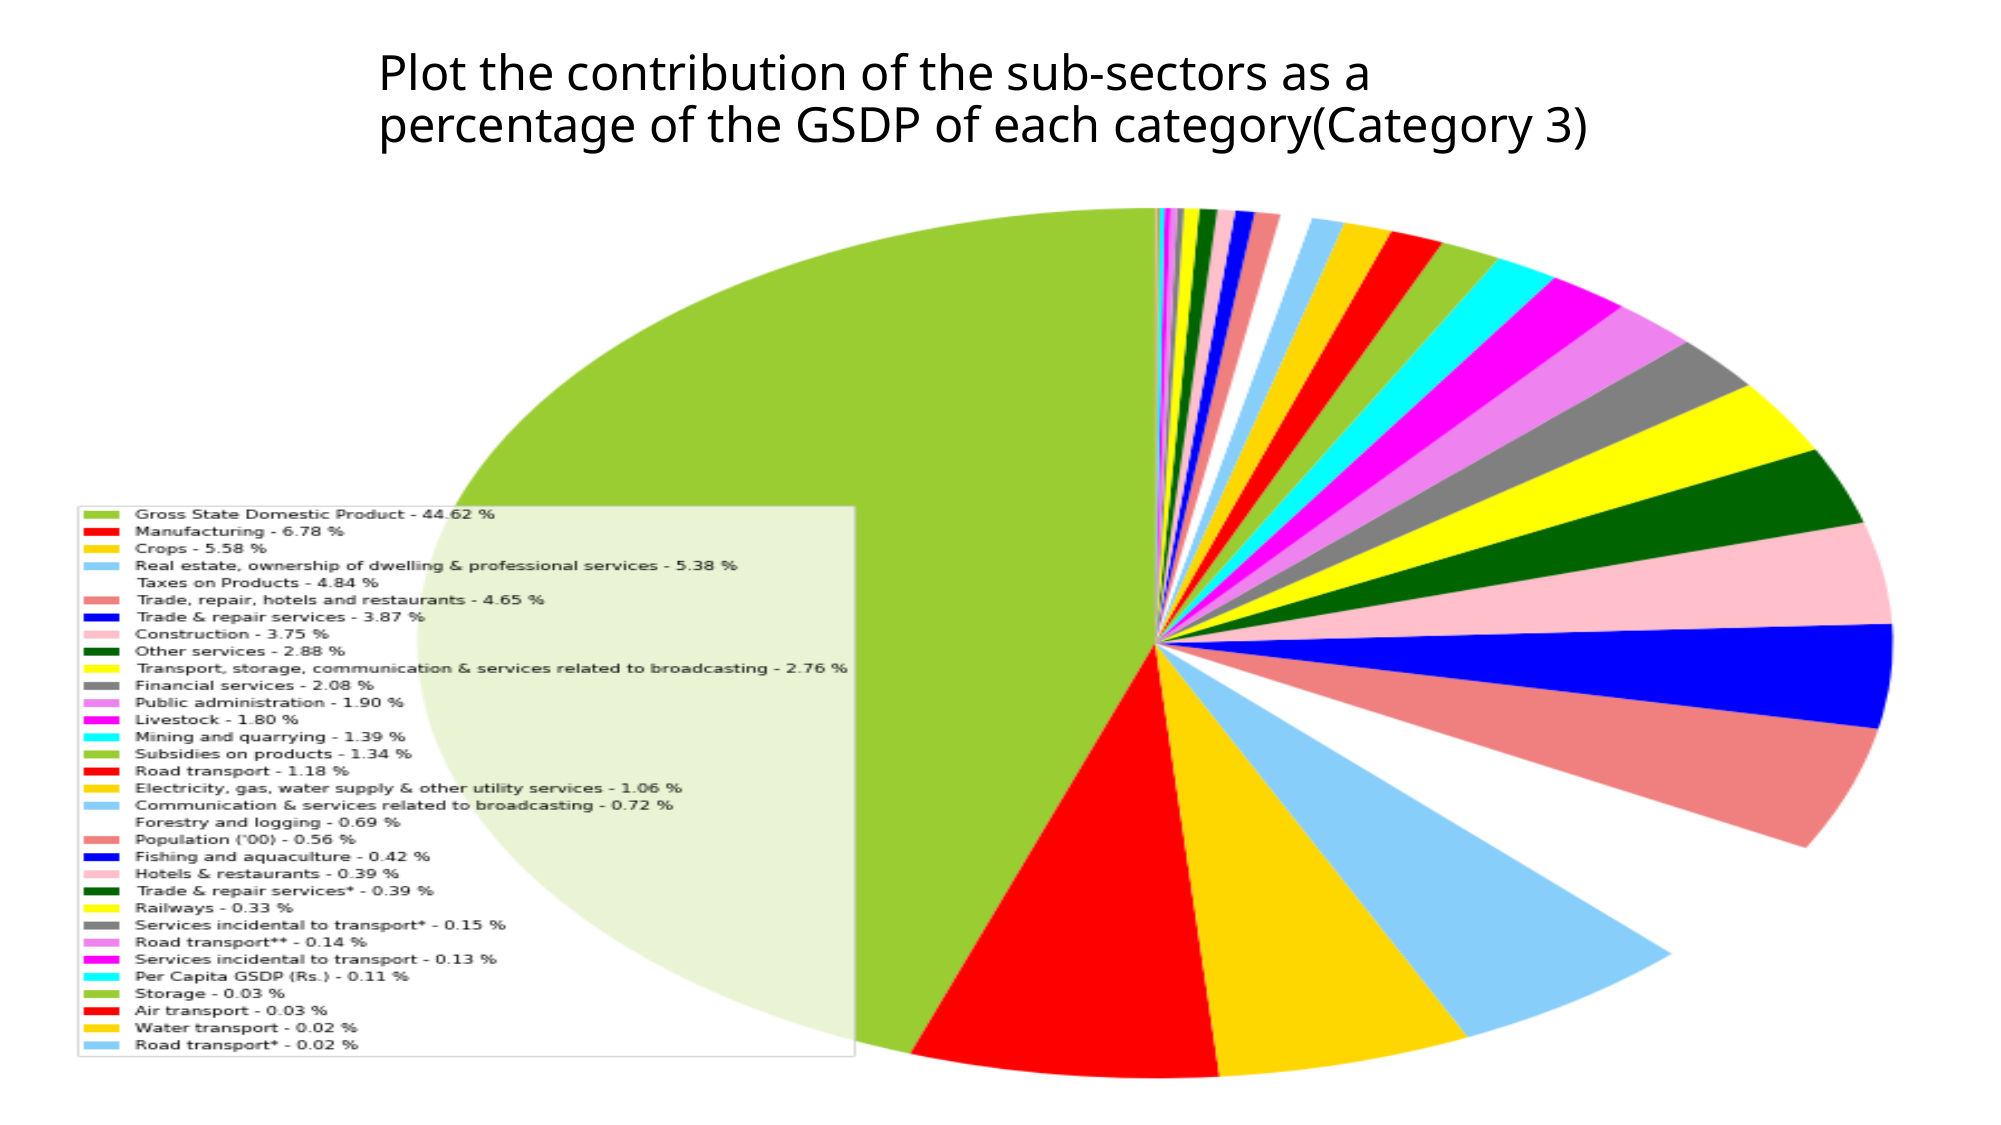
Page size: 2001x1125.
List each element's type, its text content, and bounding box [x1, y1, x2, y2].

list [62, 199, 1908, 1089]
title Plot the contribution of the sub-sectors as a percentage of the GSDP of each category(Category 3) [363, 16, 1632, 185]
